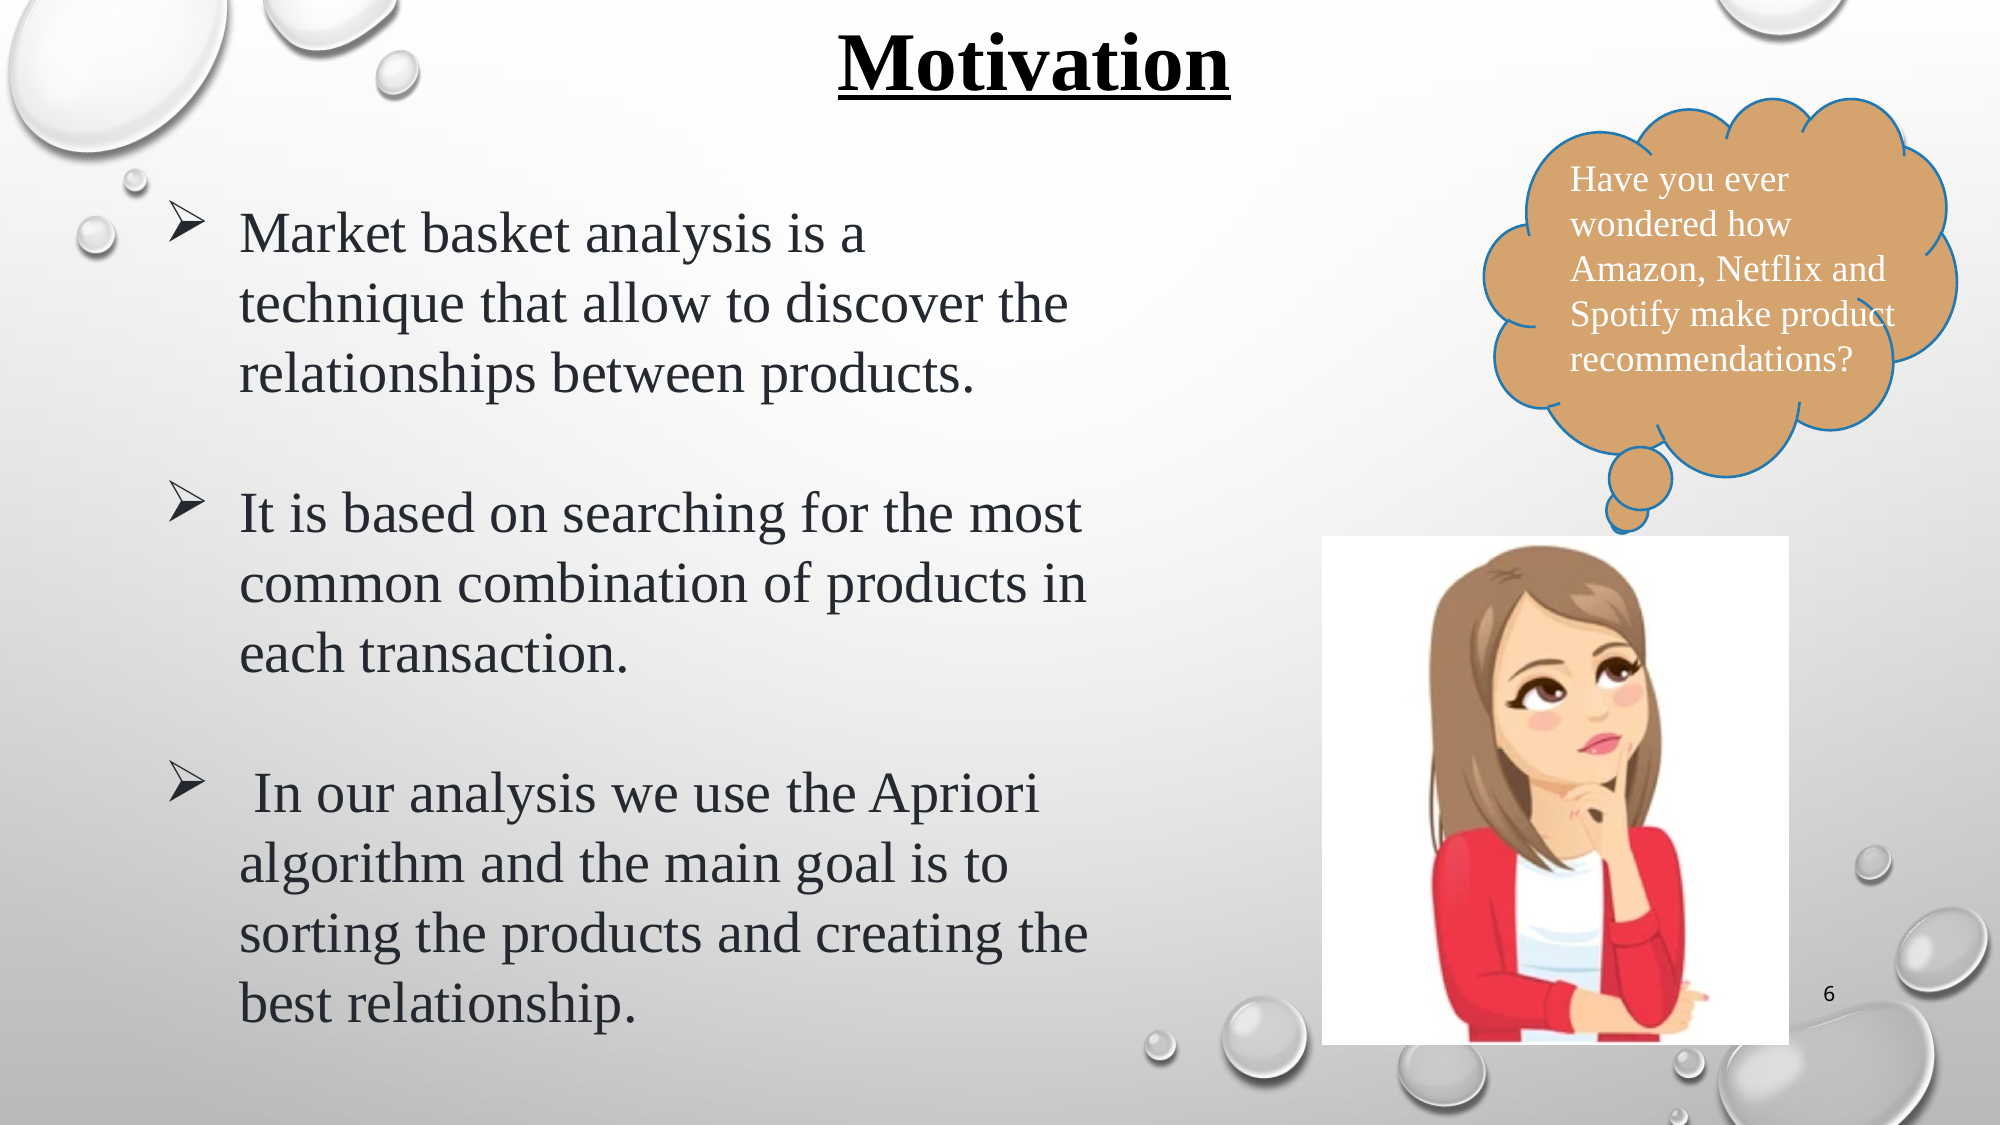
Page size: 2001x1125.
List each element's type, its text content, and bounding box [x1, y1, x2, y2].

text_box [1556, 97, 1906, 146]
text_box [1482, 147, 1891, 534]
text_box Market basket analysis is a technique that allow to discover the relationships between products. It is based on searching for the most common combination of products in each transaction. In our analysis we use the Apriori algorithm and the main goal is to sorting the products and creating the best relationship. [149, 186, 1119, 1042]
text_box Motivation [822, 0, 1556, 115]
slide_number 6 [1794, 965, 1851, 1025]
text_box [1945, 235, 1959, 329]
picture [0, 0, 2000, 1125]
text_box Have you ever wondered how Amazon, Netflix and Spotify make product recommendations? [1555, 146, 1945, 386]
